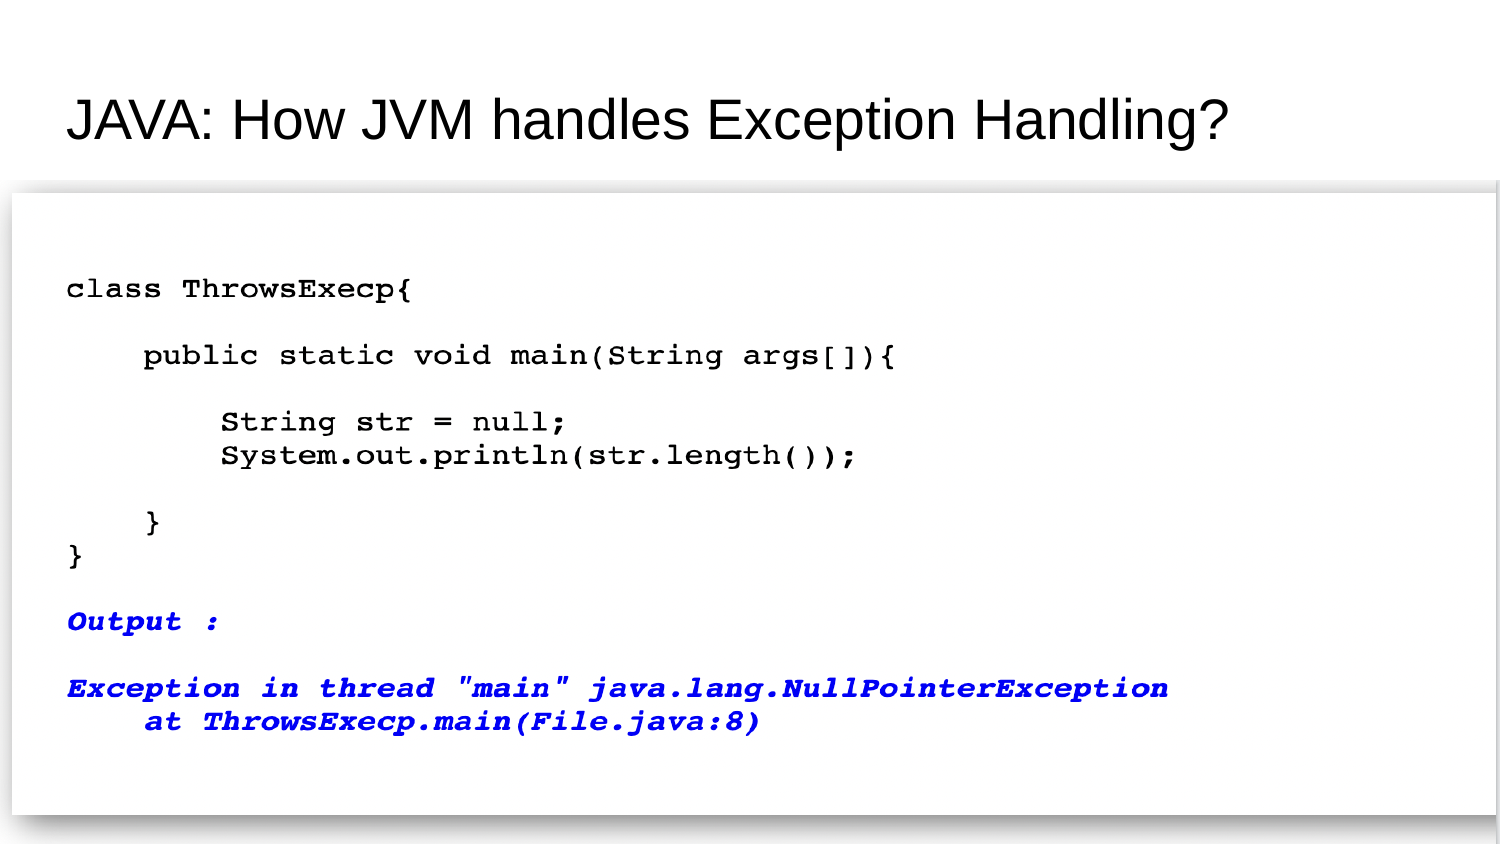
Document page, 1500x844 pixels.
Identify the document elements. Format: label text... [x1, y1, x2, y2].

picture [0, 179, 1500, 844]
title JAVA: How JVM handles Exception Handling? [51, 72, 1449, 167]
